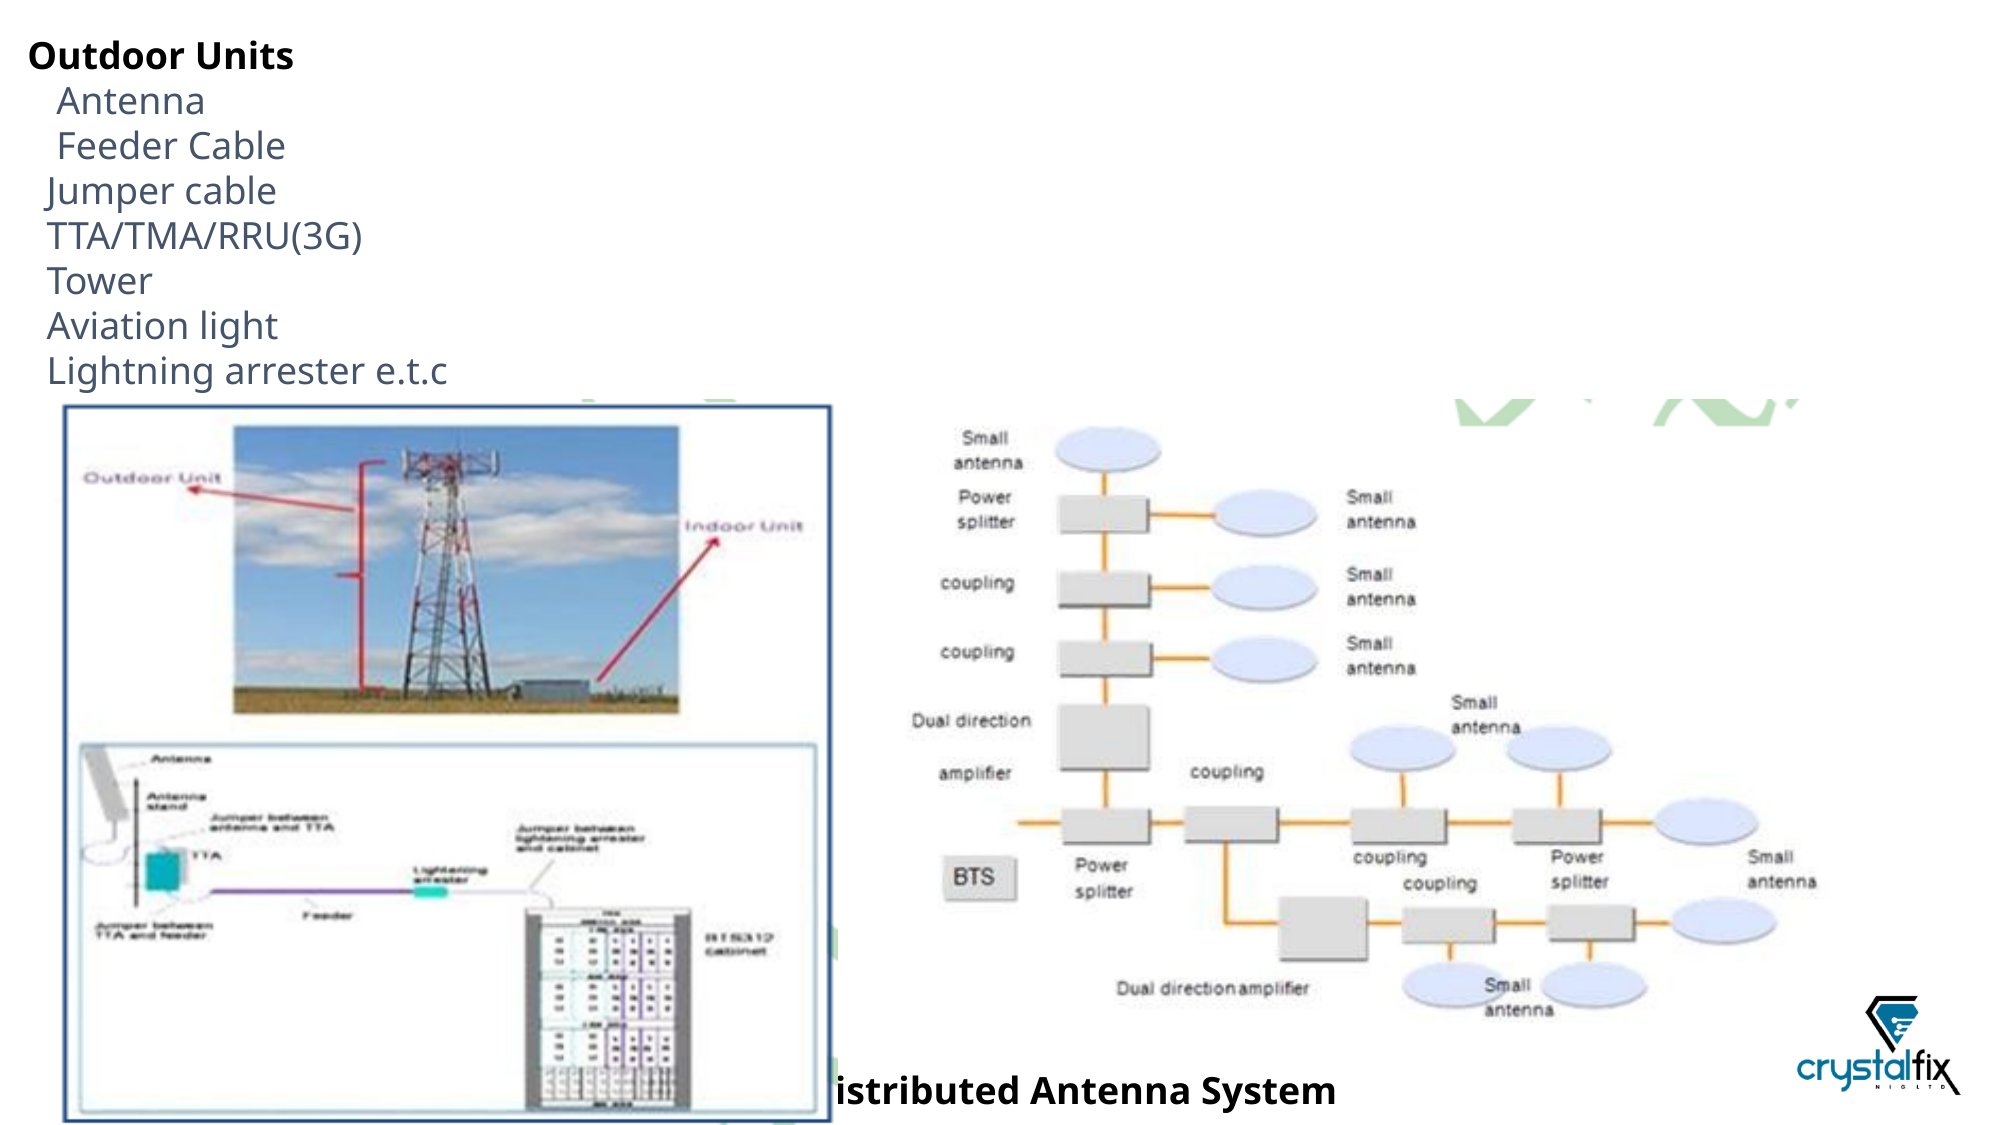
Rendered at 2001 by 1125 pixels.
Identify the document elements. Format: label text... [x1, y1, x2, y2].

text_box Outdoor Units Antenna Feeder Cable Jumper cable TTA/TMA/RRU(3G) Tower Aviation light Lightning arrester e.t.c Distributed Antenna System [12, 24, 1950, 1125]
picture [879, 399, 2000, 1113]
picture [49, 399, 838, 1125]
